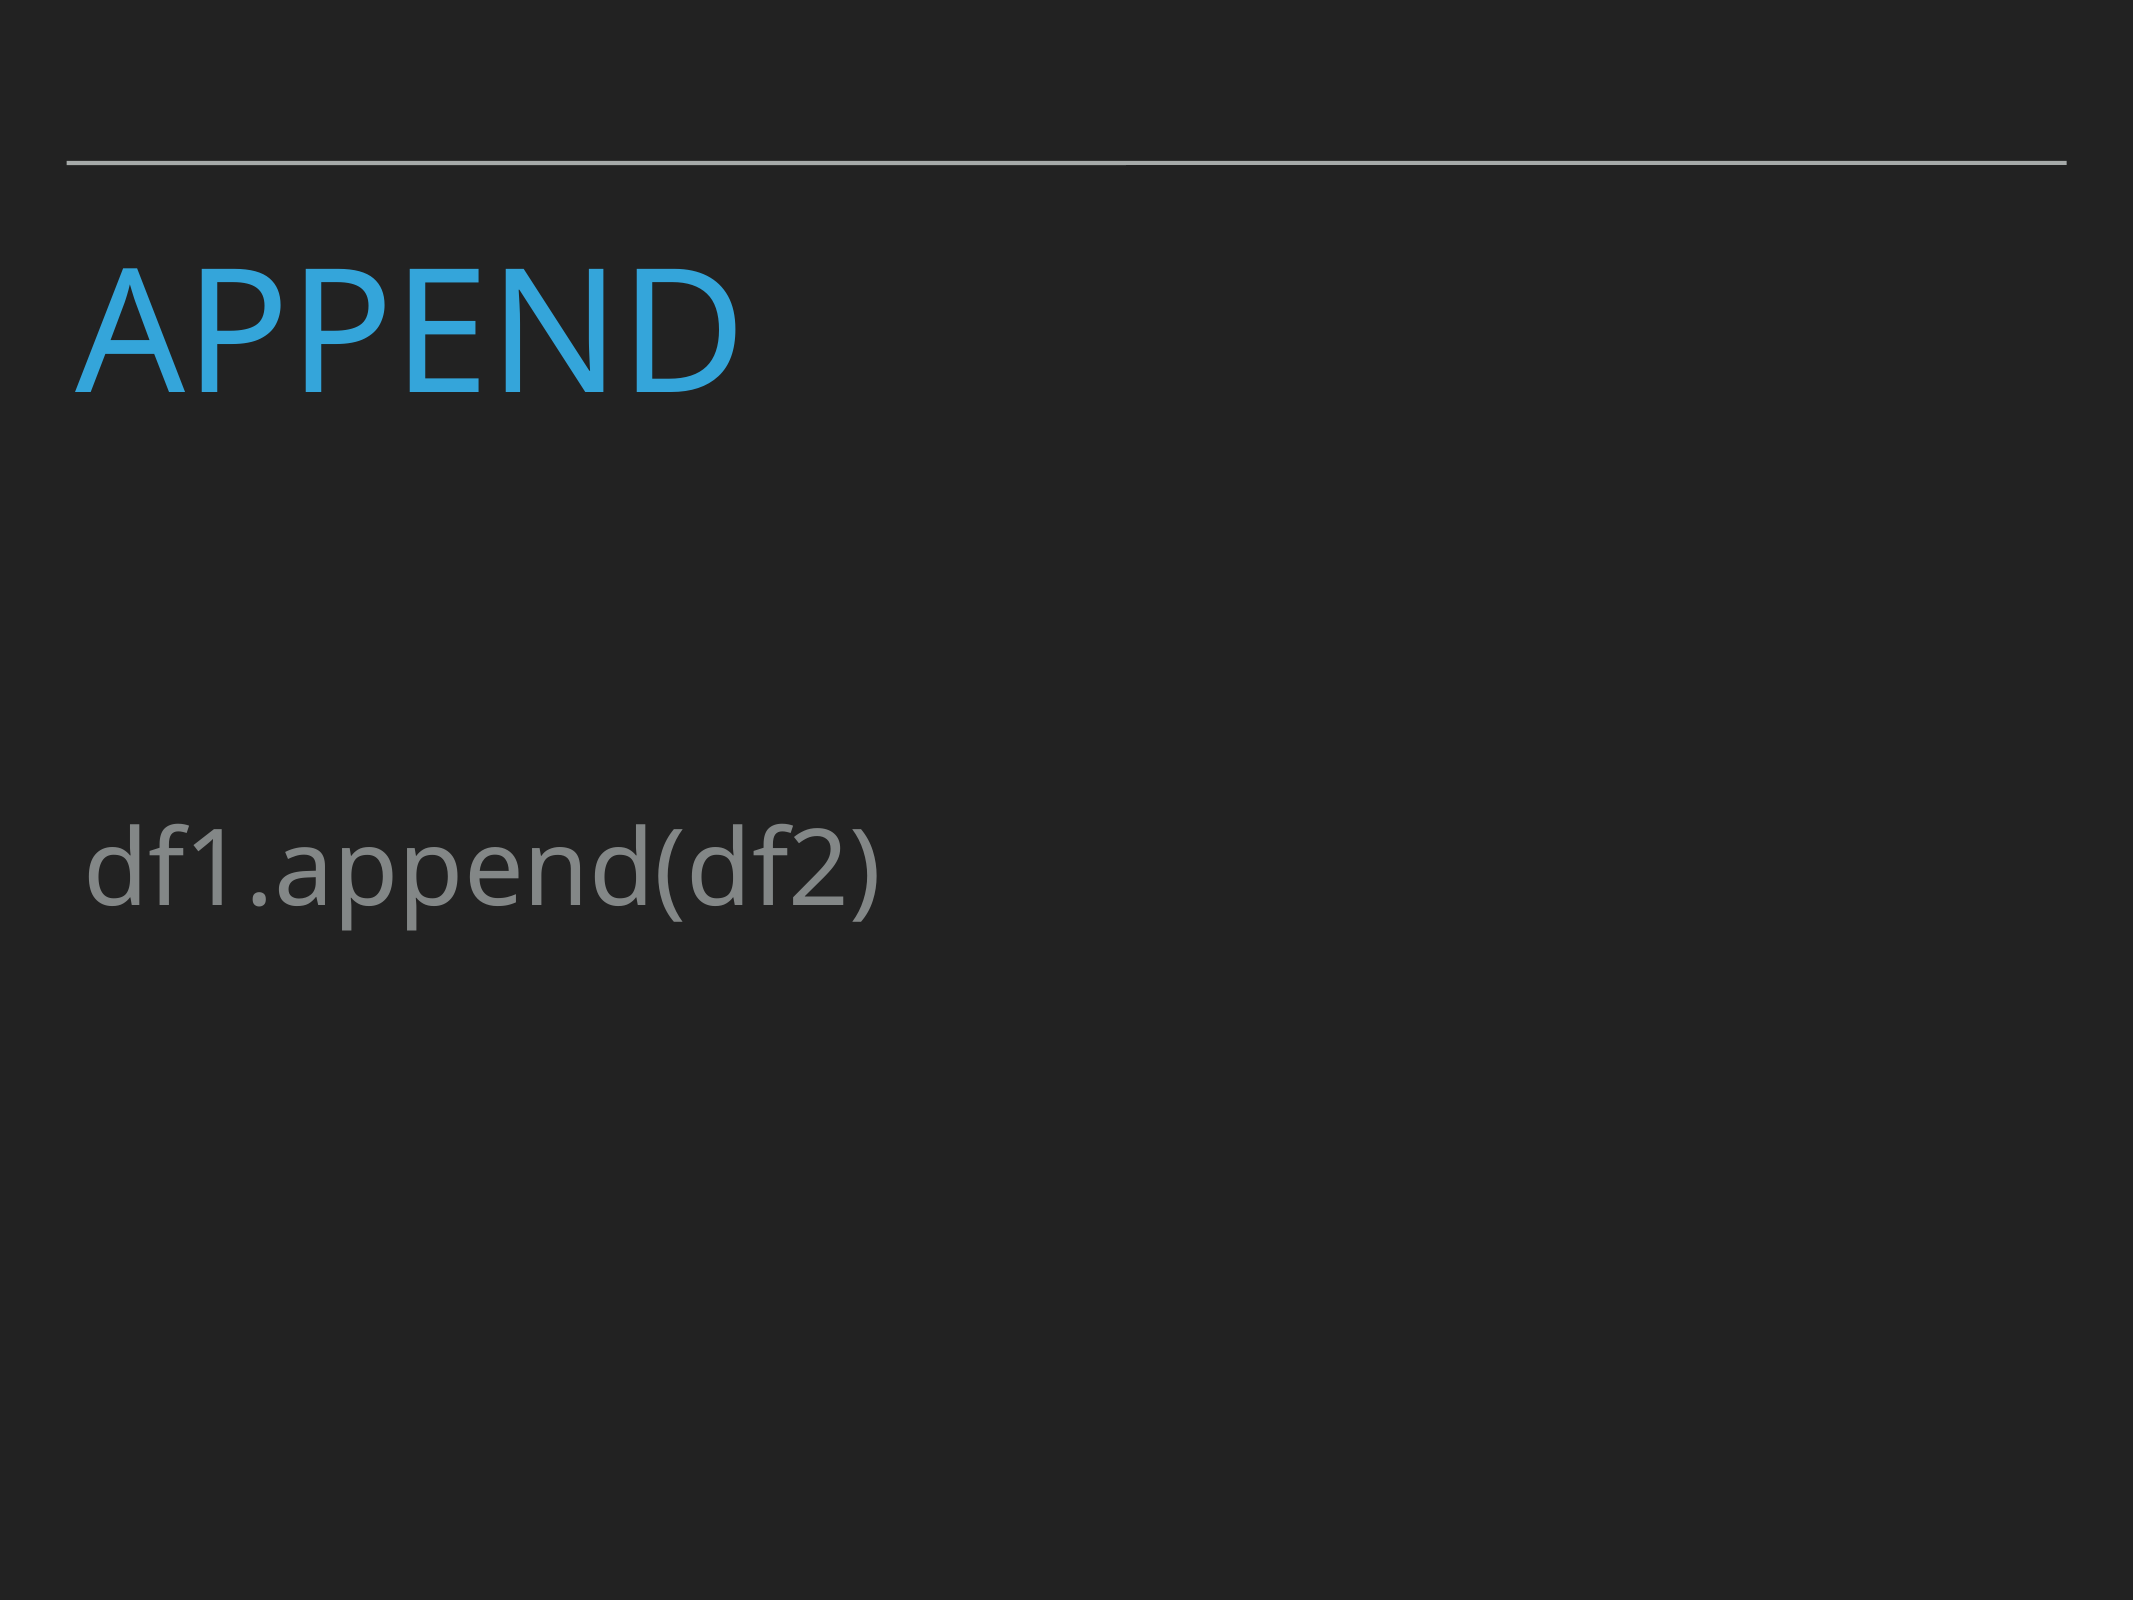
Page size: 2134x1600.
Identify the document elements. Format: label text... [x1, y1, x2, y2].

title Append [66, 251, 2068, 445]
text_box df1.append(df2) [74, 791, 2075, 1113]
